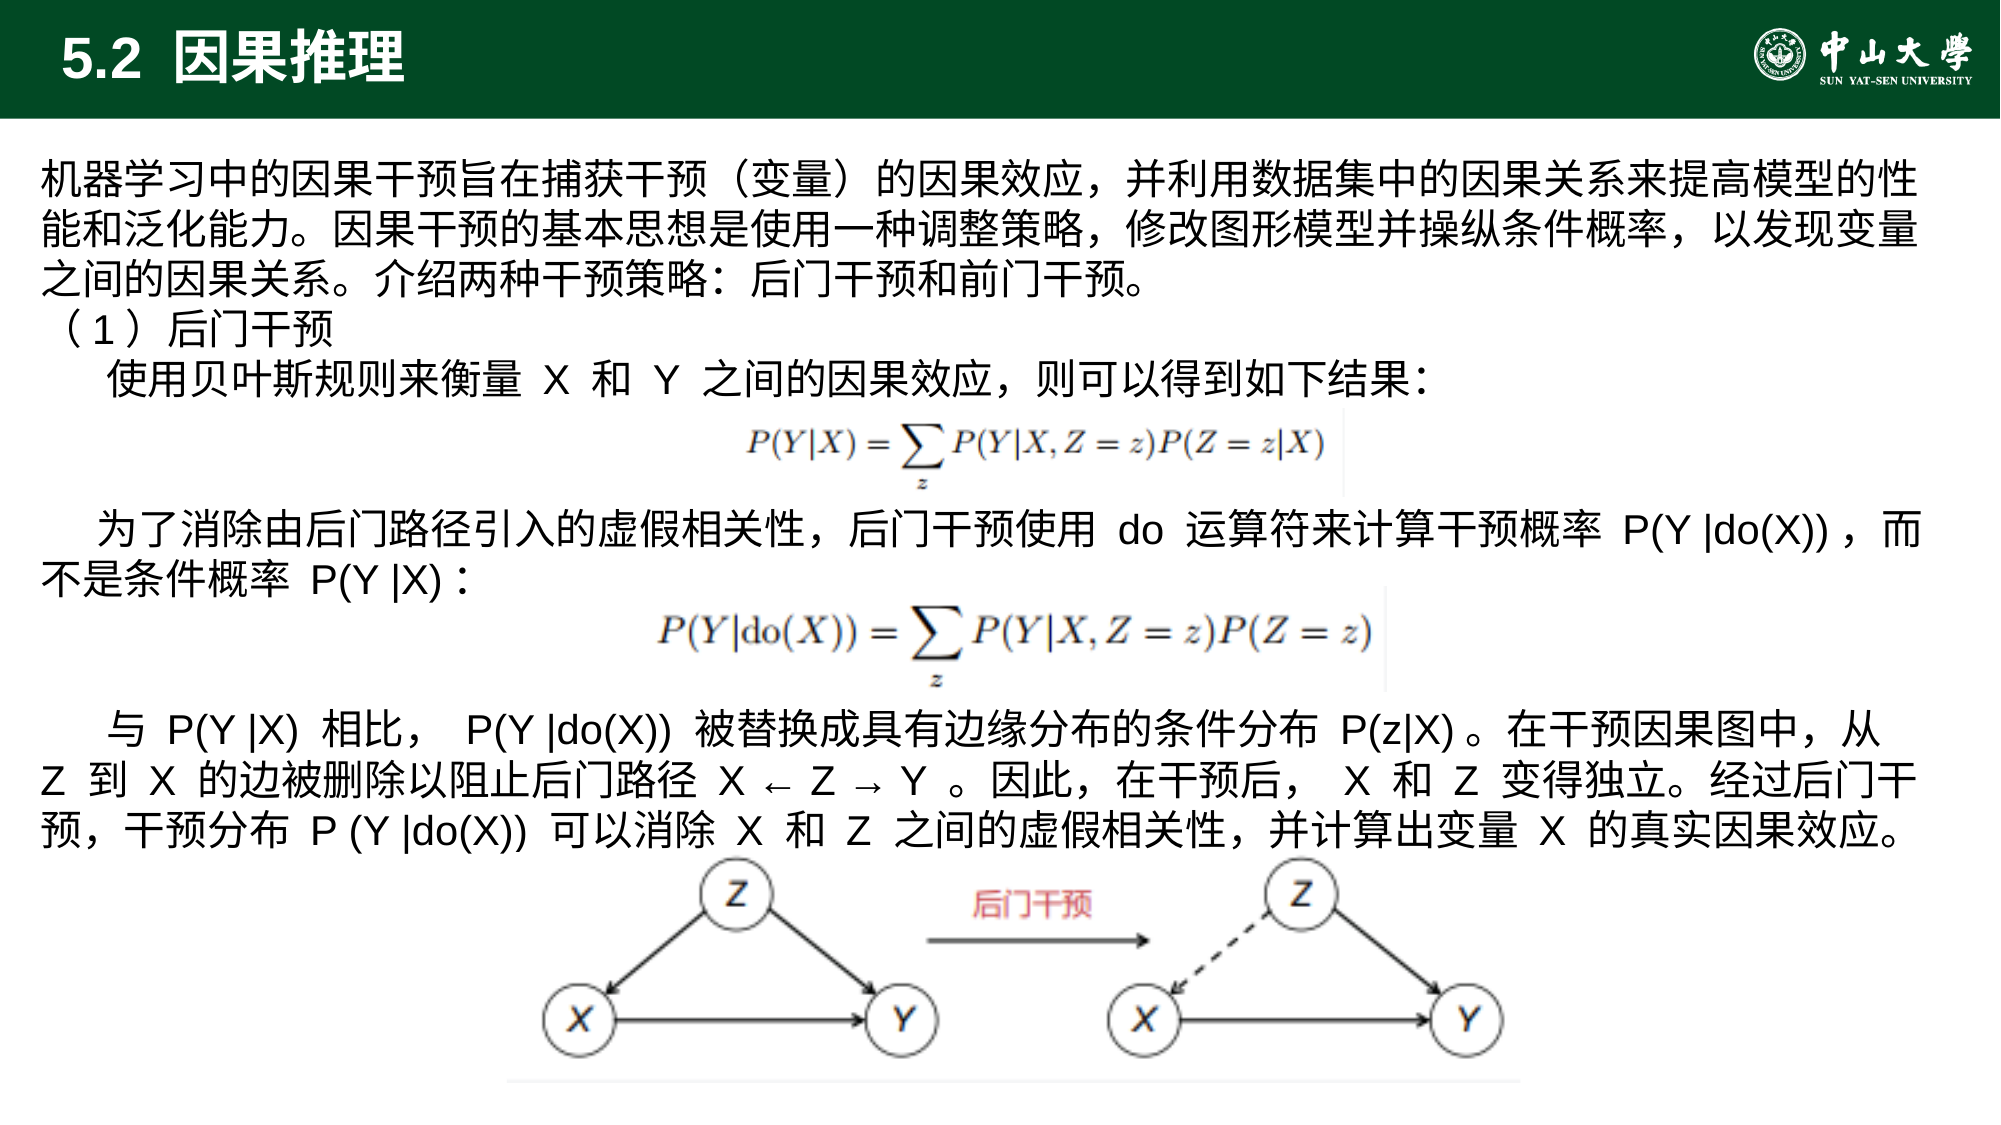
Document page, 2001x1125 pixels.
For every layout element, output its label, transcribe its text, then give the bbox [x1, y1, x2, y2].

picture [506, 852, 1521, 1083]
picture [718, 408, 1345, 497]
picture [640, 586, 1387, 692]
text_box 机器学习中的因果干预旨在捕获干预（变量）的因果效应，并利用数据集中的因果关系来提高模型的性能和泛化能力。因果干预的基本思想是使用一种调整策略，修改图形模型并操纵条件概率，以发现变量之间的因果关系。介绍两种干预策略：后门干预和前门干预。 （1）后门干预 使用贝叶斯规则来衡量 X 和 Y 之间的因果效应，则可以得到如下结果： 为了消除由后门路径引入的虚假相关性，后门干预使用 do 运算符来计算干预概率 P(Y |do(X))，而不是条件概率 P(Y |X)： 与 P(Y |X) 相比， P(Y |do(X)) 被替换成具有边缘分布的条件分布 P(z|X)。在干预因果图中，从 Z 到 X 的边被删除以阻止后门路径 X ← Z → Y 。因此，在干预后， X 和 Z 变得独立。经过后门干预，干预分布 P (Y |do(X)) 可以消除 X 和 Z 之间的虚假相关性，并计算出变量 X 的真实因果效应。 [25, 145, 1939, 861]
picture [1740, 11, 2000, 107]
title 5.2 因果推理 [46, 0, 1723, 119]
